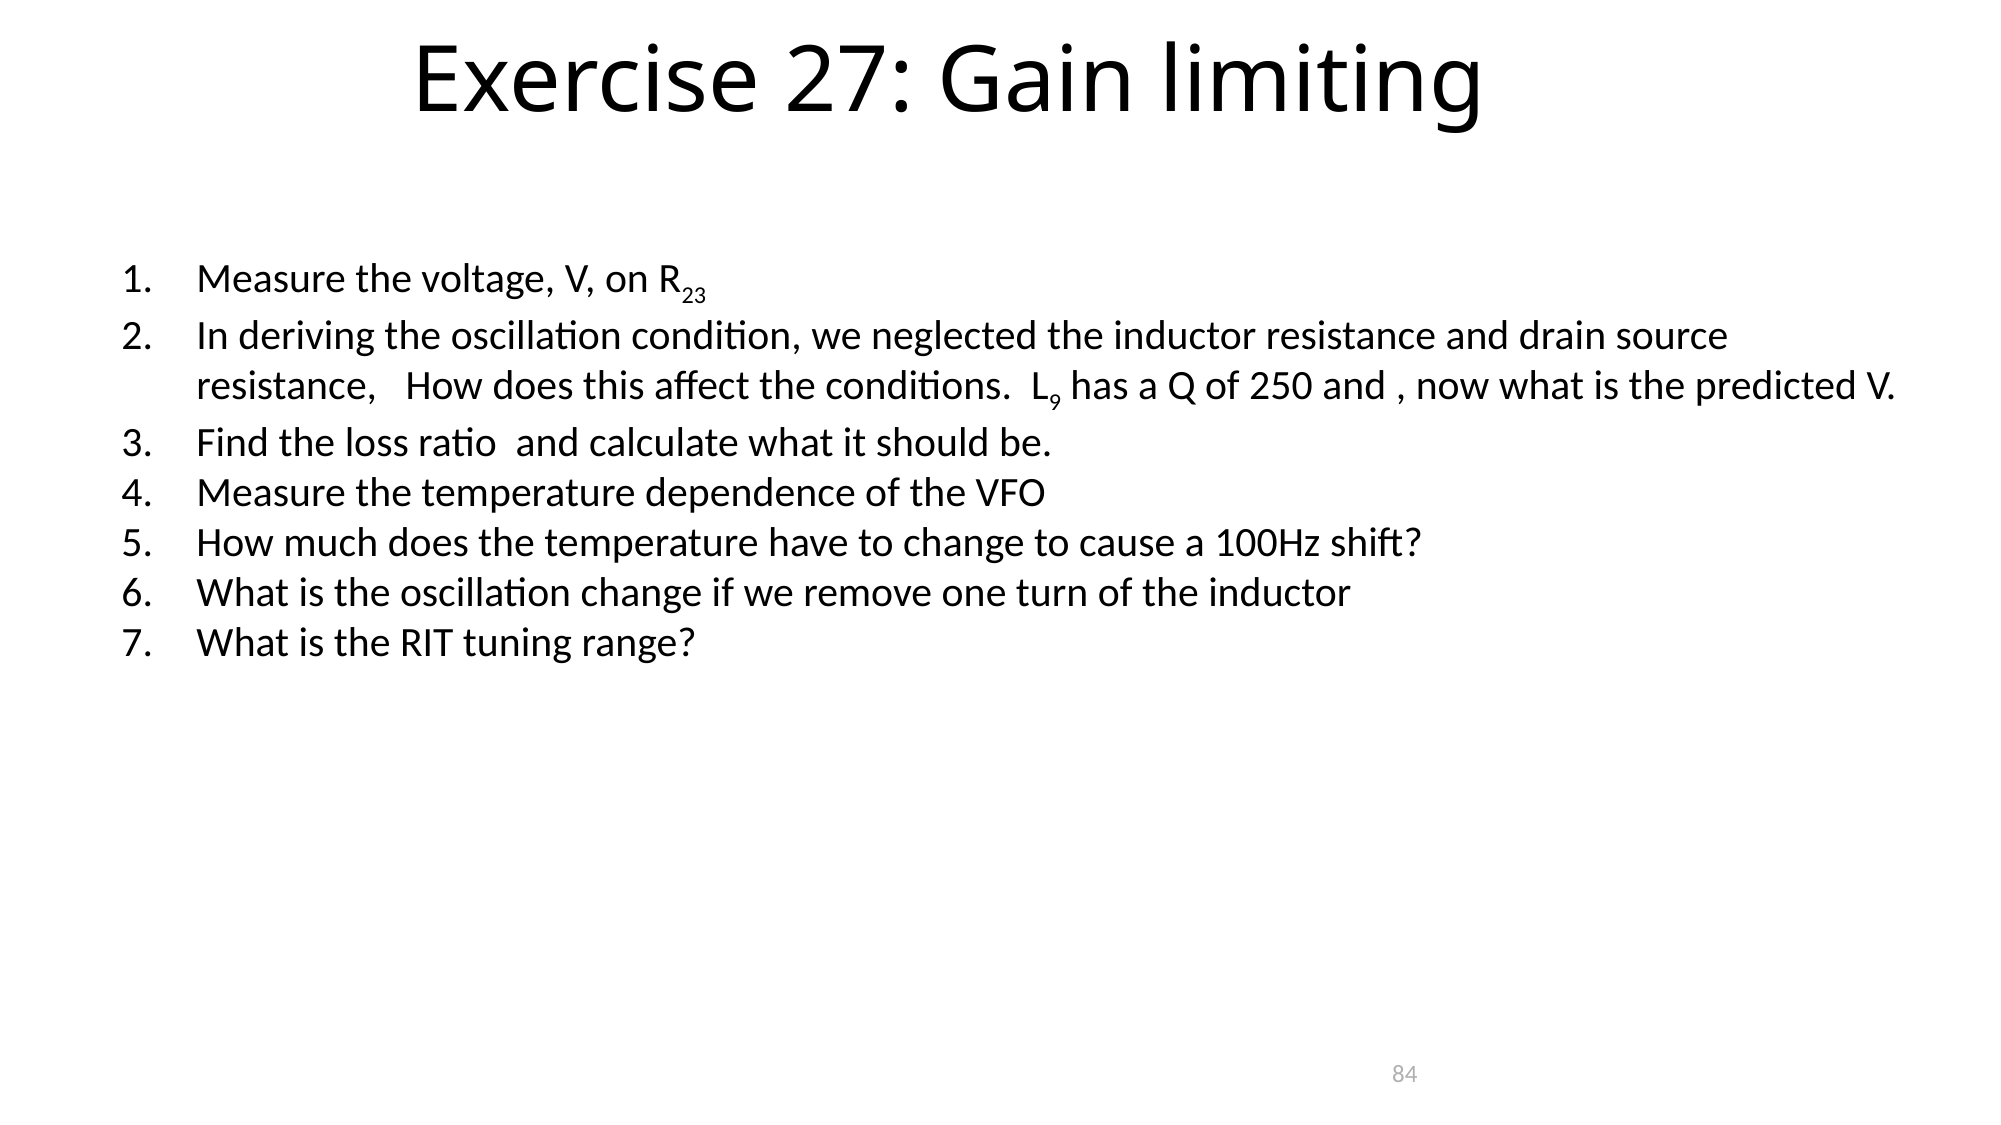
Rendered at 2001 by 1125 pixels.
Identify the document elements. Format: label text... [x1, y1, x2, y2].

text_box Exercise 27: Gain limiting [33, 20, 1867, 131]
slide_number 84 [1074, 738, 1425, 1125]
